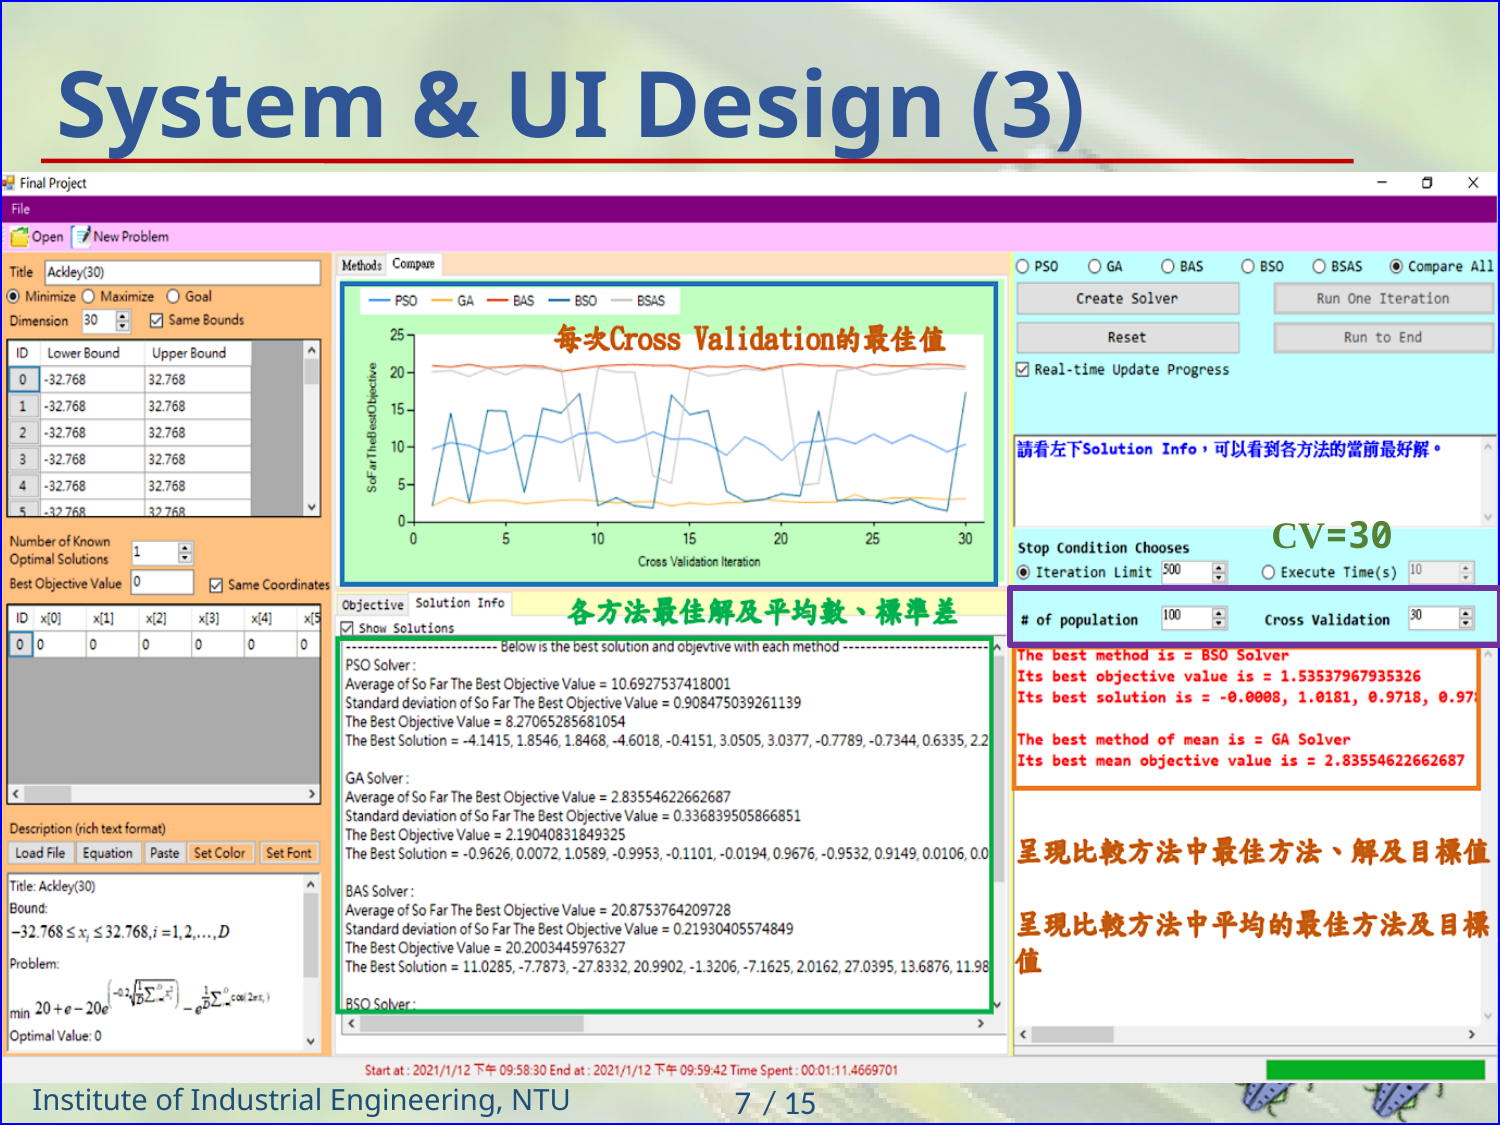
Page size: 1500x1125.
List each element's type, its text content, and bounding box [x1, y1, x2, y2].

title System & UI Design (3) [41, 19, 1424, 171]
picture [2, 172, 1500, 1125]
